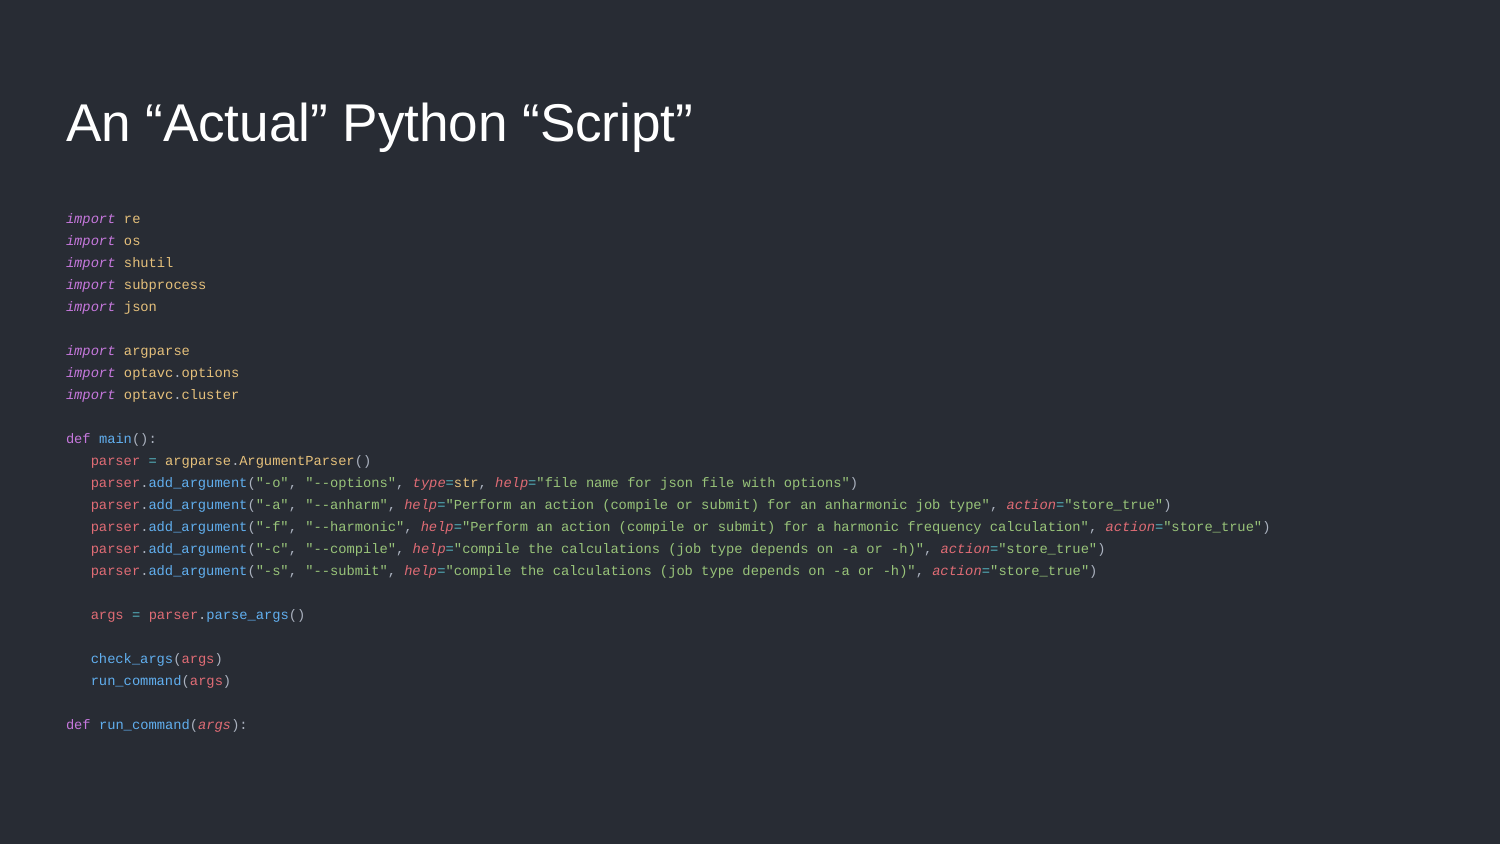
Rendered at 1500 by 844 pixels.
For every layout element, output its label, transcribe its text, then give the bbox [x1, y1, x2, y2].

list import re import os import shutil import subprocess import json import argparse import optavc.options import optavc.cluster def main(): parser = argparse.ArgumentParser() parser.add_argument("-o", "--options", type=str, help="file name for json file with options") parser.add_argument("-a", "--anharm", help="Perform an action (compile or submit) for an anharmonic job type", action="store_true") parser.add_argument("-f", "--harmonic", help="Perform an action (compile or submit) for a harmonic frequency calculation", action="store_true") parser.add_argument("-c", "--compile", help="compile the calculations (job type depends on -a or -h)", action="store_true") parser.add_argument("-s", "--submit", help="compile the calculations (job type depends on -a or -h)", action="store_true") args = parser.parse_args() check_args(args) run_command(args) def run_command(args): [51, 189, 1449, 750]
title An “Actual” Python “Script” [51, 72, 1449, 167]
